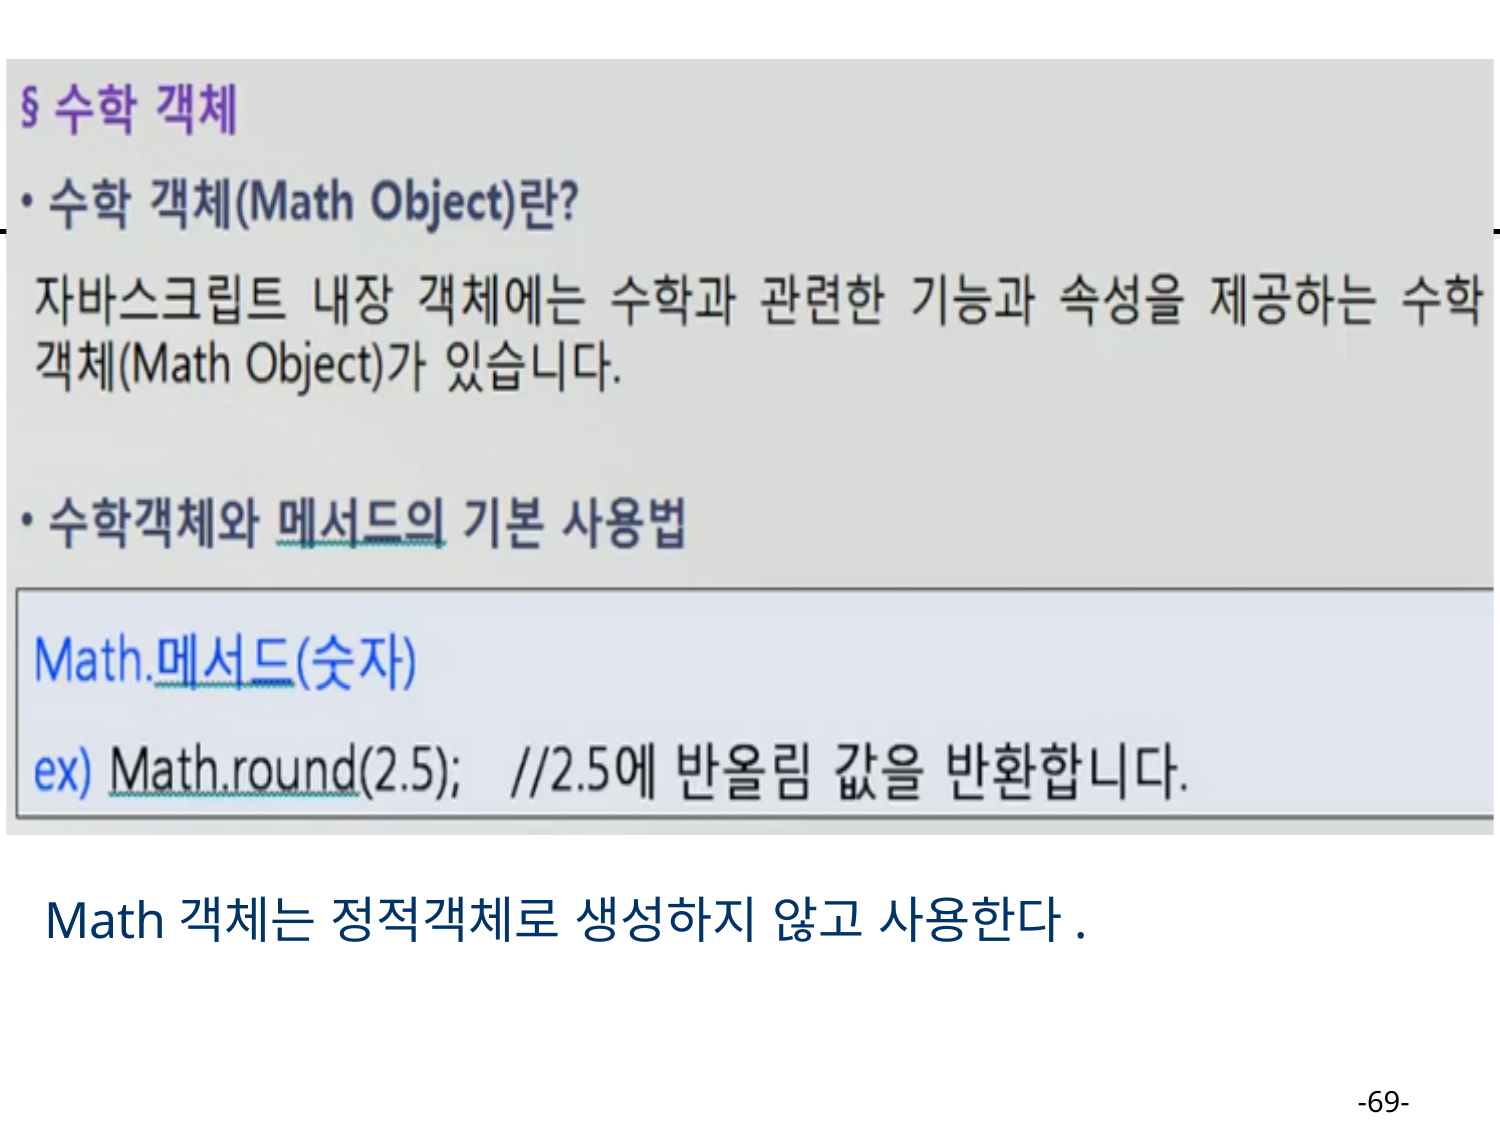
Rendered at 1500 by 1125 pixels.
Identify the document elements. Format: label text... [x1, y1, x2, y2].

slide_number -69- [1074, 1075, 1425, 1125]
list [6, 59, 1494, 835]
text_box Math객체는 정적객체로 생성하지 않고 사용한다. [29, 881, 1459, 957]
